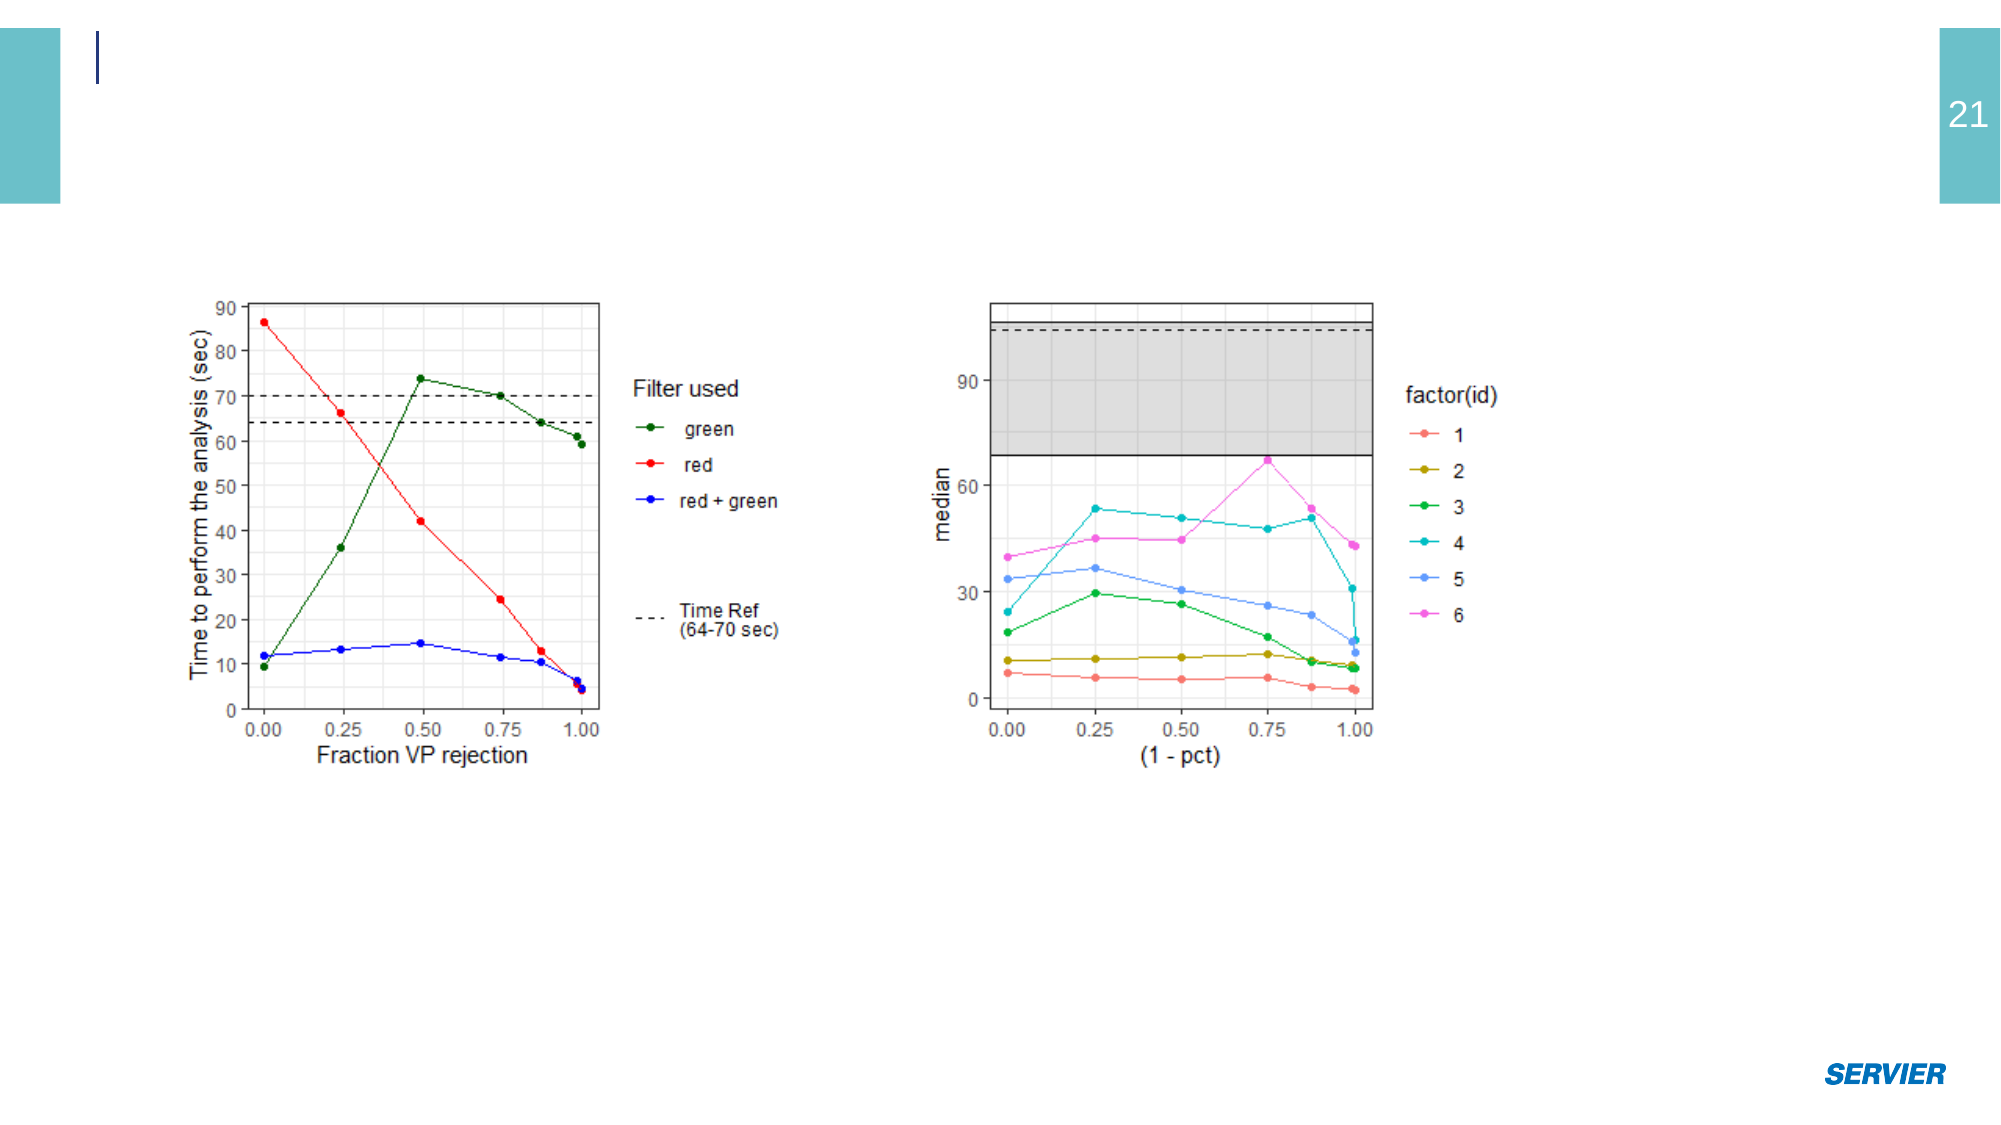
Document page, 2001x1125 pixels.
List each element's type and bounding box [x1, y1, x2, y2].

picture [1825, 1063, 1946, 1085]
picture [918, 292, 1521, 779]
list [176, 292, 802, 779]
